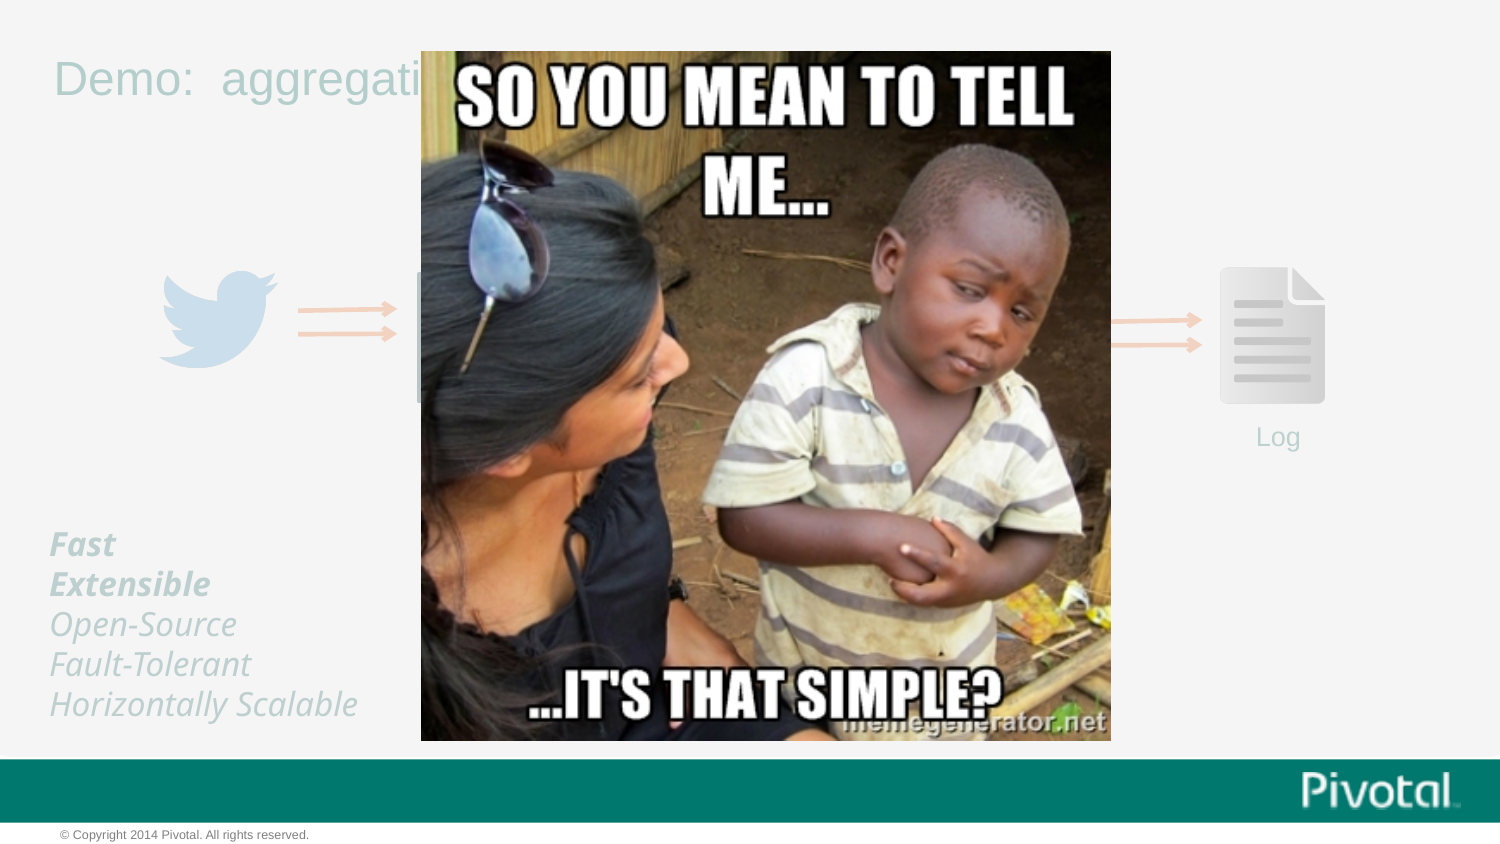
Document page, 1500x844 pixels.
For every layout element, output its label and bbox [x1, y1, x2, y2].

picture [159, 271, 278, 369]
picture [1302, 772, 1461, 810]
text_box [0, 0, 1500, 758]
picture [1190, 253, 1355, 418]
picture [421, 51, 1111, 741]
